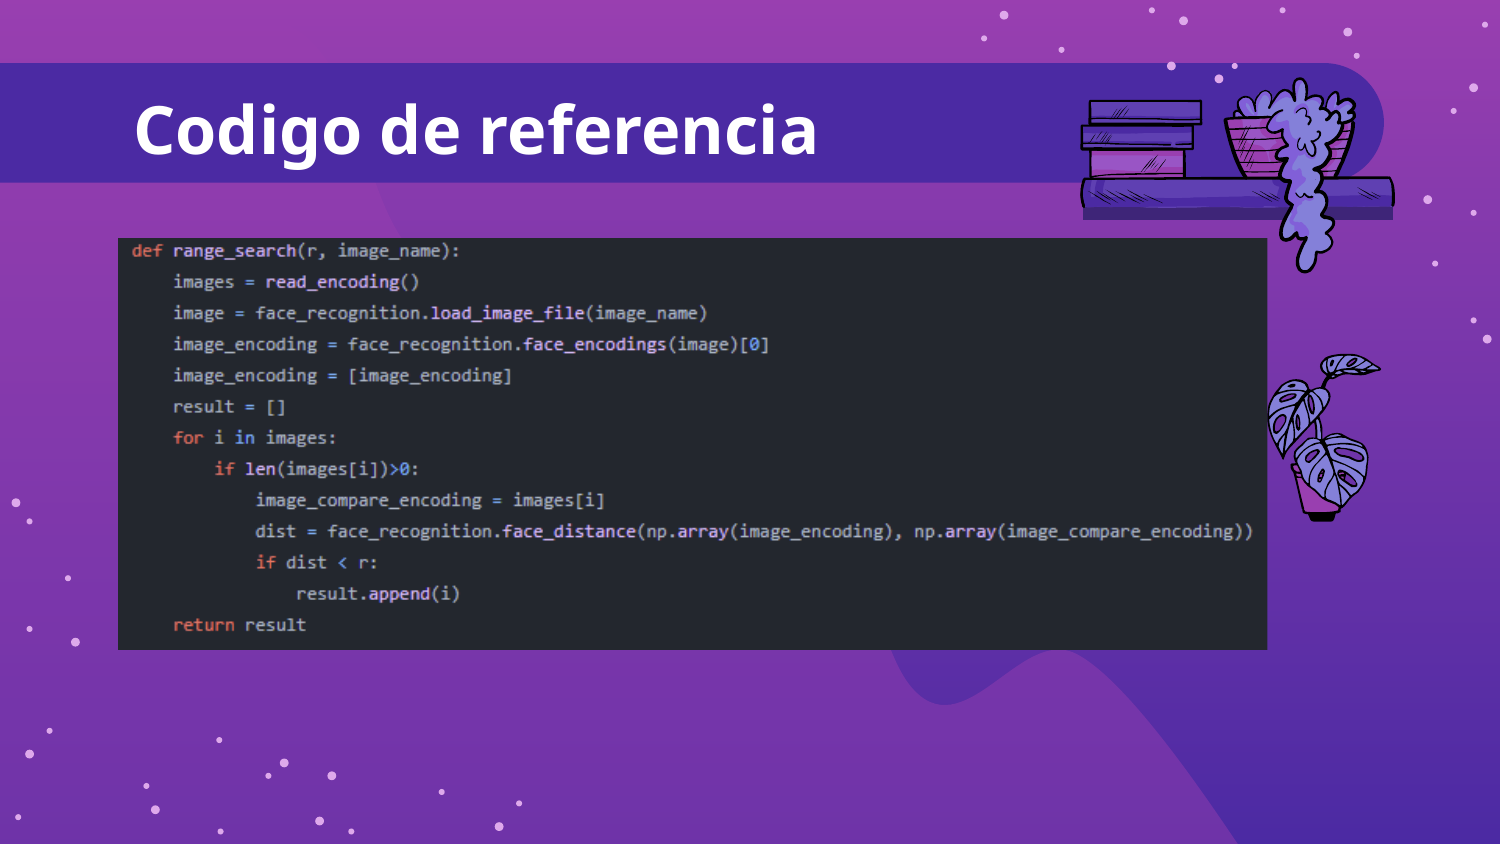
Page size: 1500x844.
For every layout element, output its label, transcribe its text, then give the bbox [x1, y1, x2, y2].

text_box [1266, 353, 1383, 522]
picture [117, 238, 1268, 650]
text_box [1079, 76, 1395, 274]
title Codigo de referencia [118, 72, 1382, 167]
